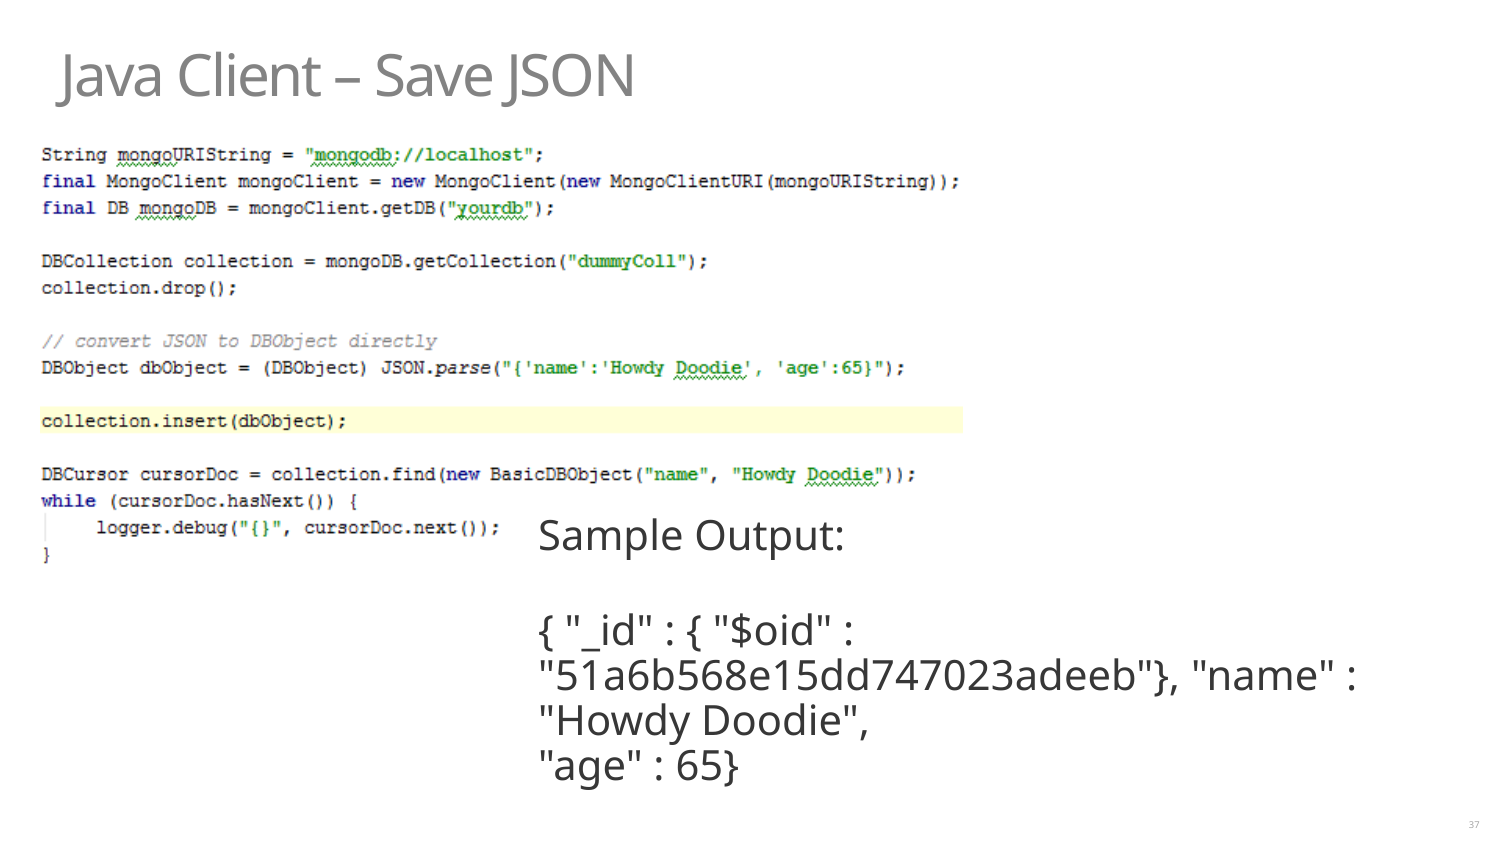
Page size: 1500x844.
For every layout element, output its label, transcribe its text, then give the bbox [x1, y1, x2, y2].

title Java Client – Save JSON [38, 34, 1463, 118]
slide_number 37 [1144, 813, 1495, 839]
picture [39, 142, 963, 566]
text_box Sample Output: { "_id" : { "$oid" : "51a6b568e15dd747023adeeb"}, "name" : "Howdy Doodie", "age" : 65} [523, 507, 1463, 797]
